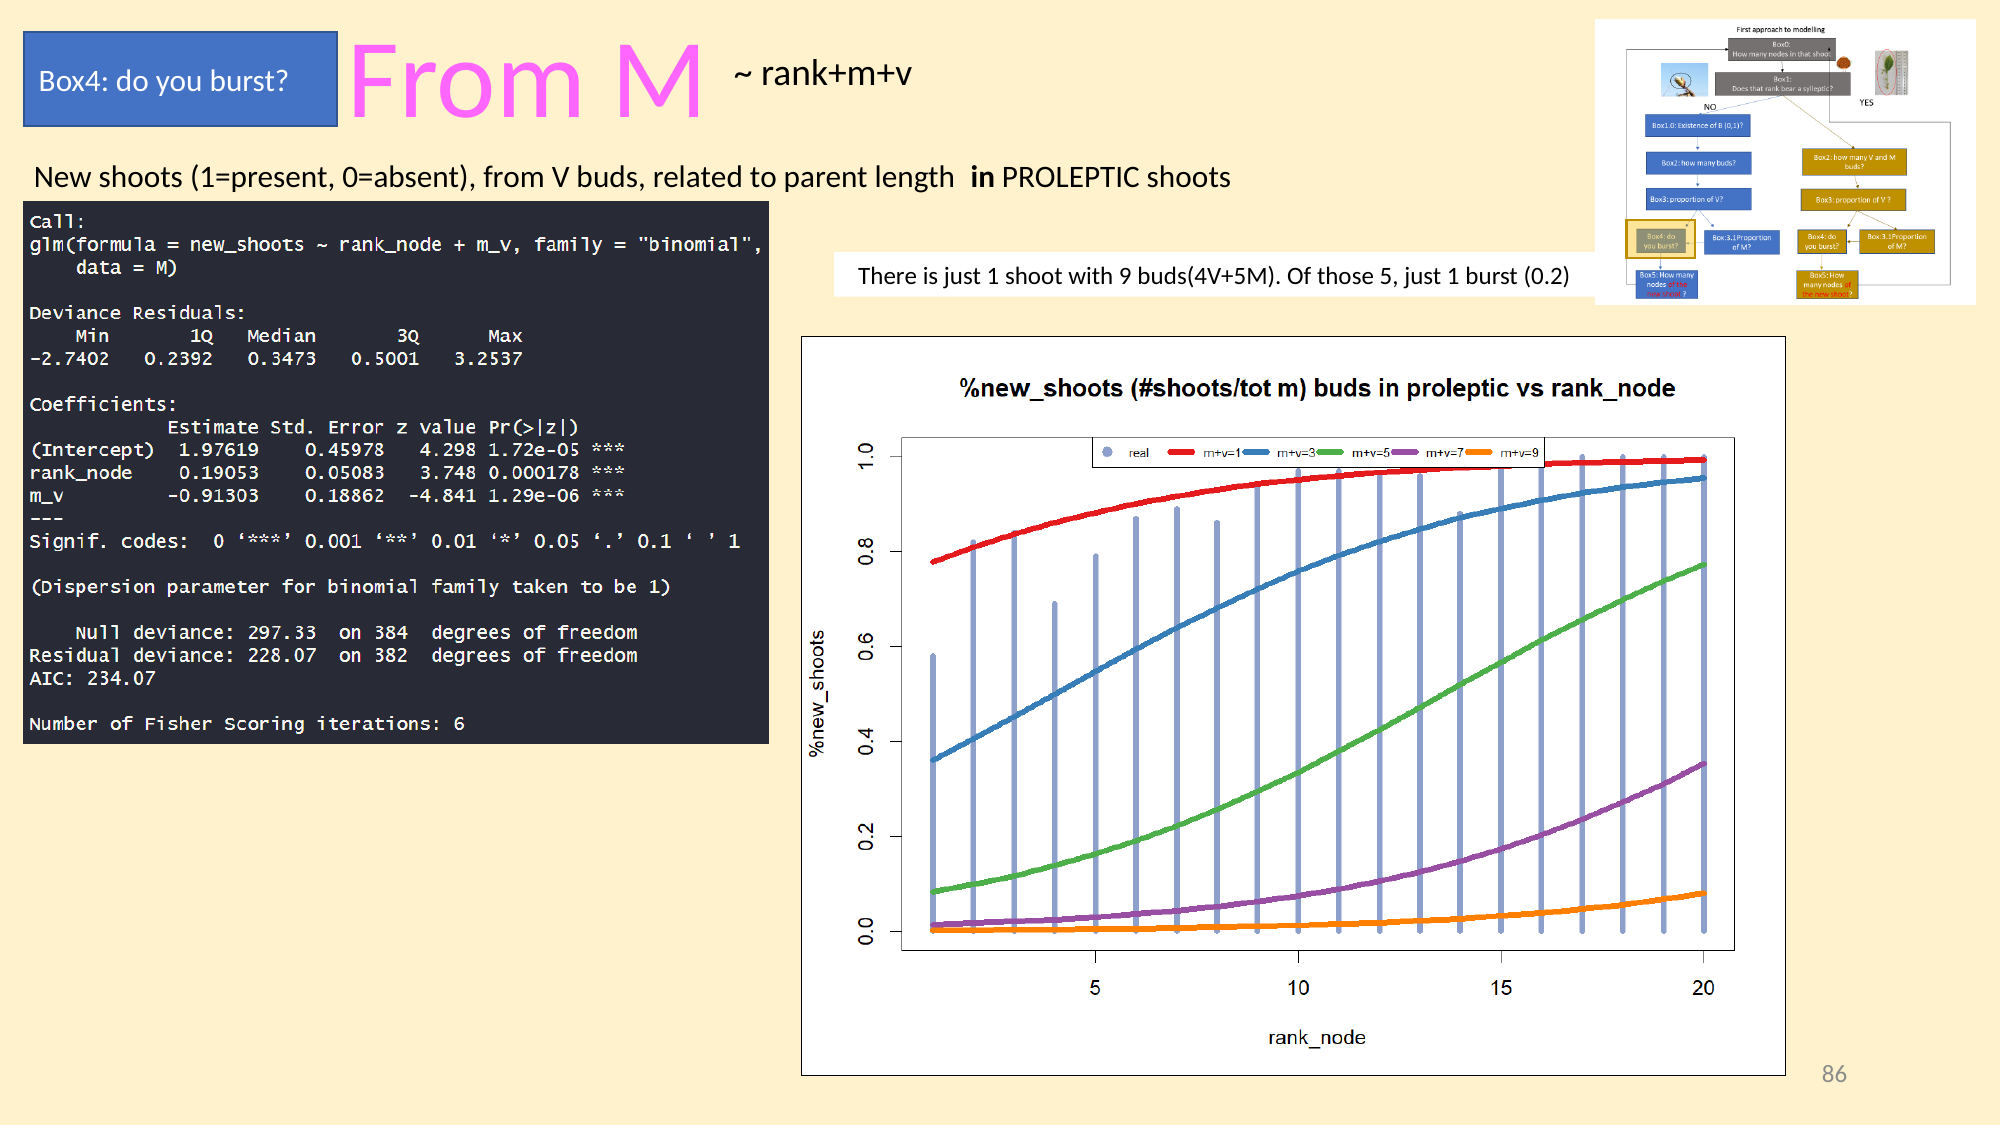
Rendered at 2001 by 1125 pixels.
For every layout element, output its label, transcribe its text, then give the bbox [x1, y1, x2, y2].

text_box Box4: do you burst? [23, 31, 332, 127]
text_box New shoots (1=present, 0=absent), from V buds, related to parent length in PROLEPTIC shoots [18, 148, 1327, 201]
text_box There is just 1 shoot with 9 buds(4V+5M). Of those 5, just 1 burst (0.2) [834, 251, 1595, 297]
picture [801, 336, 1786, 1076]
picture [1595, 19, 1976, 305]
text_box ~ rank+m+v [719, 40, 1584, 101]
slide_number 86 [1412, 1042, 1863, 1103]
picture [23, 201, 769, 744]
text_box From M [332, 0, 723, 148]
